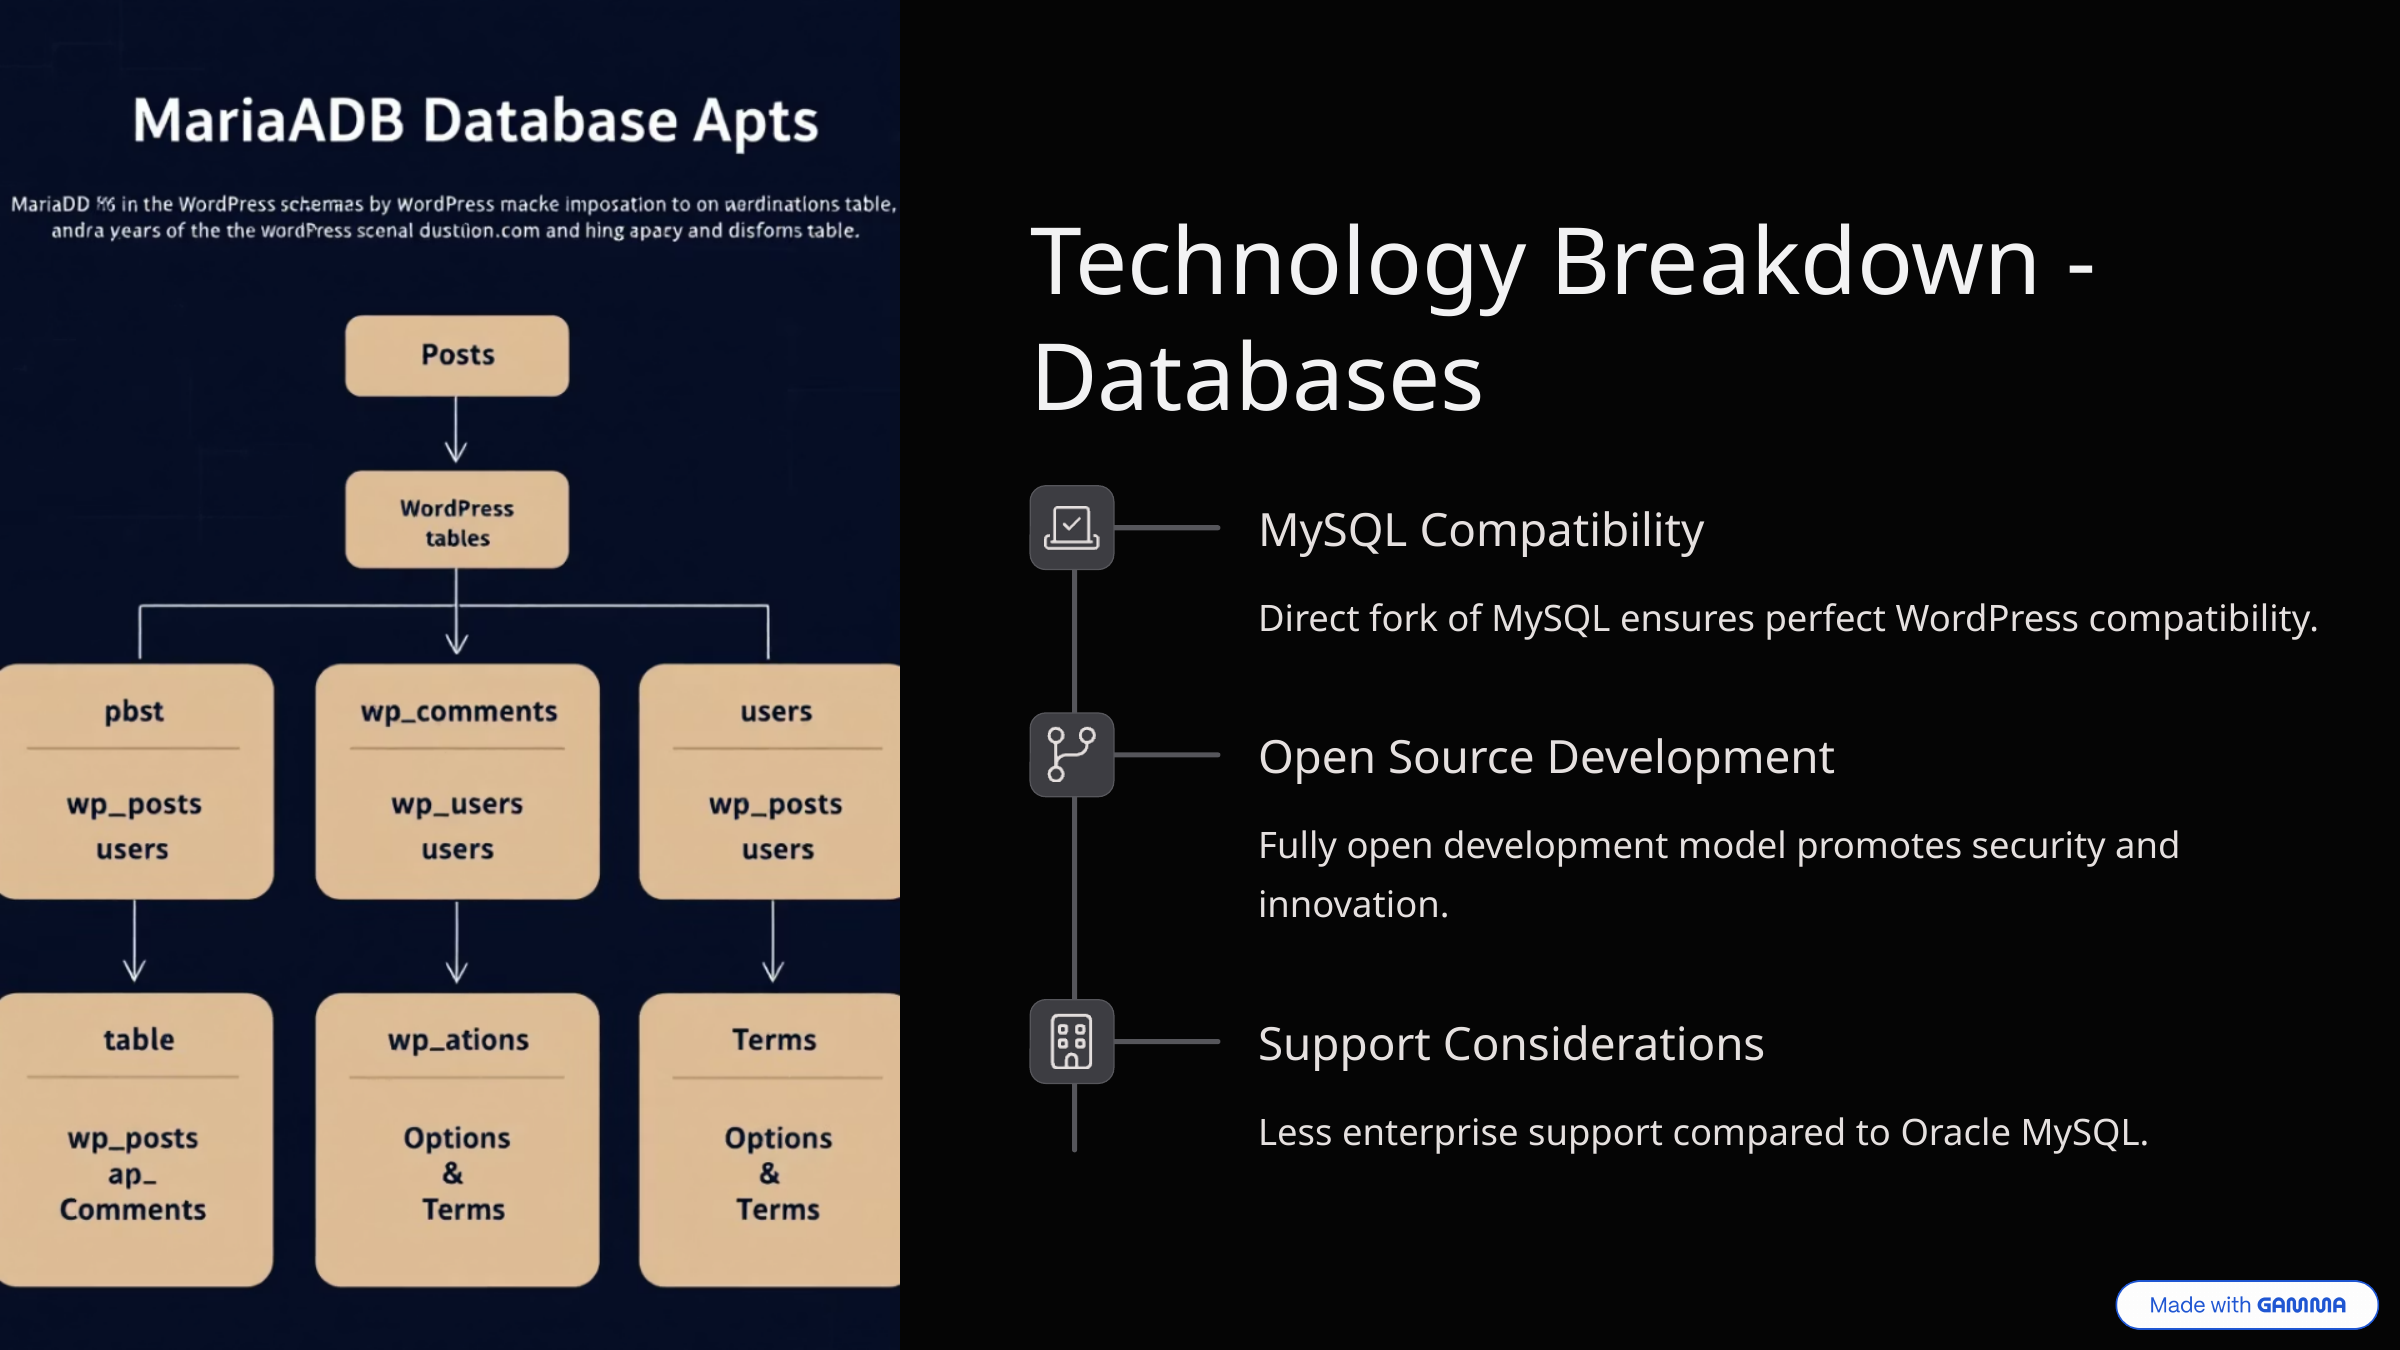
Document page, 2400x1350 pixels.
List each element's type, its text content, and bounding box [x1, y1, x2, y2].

text_box [1114, 525, 1221, 531]
text_box Less enterprise support compared to Oracle MySQL. [1258, 1092, 2270, 1153]
text_box Fully open development model promotes security and innovation. [1258, 806, 2270, 926]
text_box [1114, 1039, 1221, 1045]
picture [1044, 719, 1100, 790]
text_box [1114, 752, 1221, 758]
picture [2106, 1271, 2389, 1339]
picture [1044, 1006, 1100, 1077]
text_box Technology Breakdown - Databases [1030, 197, 2270, 430]
text_box Support Considerations [1258, 1012, 1801, 1071]
text_box [1072, 797, 1078, 999]
text_box Direct fork of MySQL ensures perfect WordPress compatibility. [1258, 579, 2270, 639]
text_box [1030, 999, 1114, 1084]
text_box [1030, 485, 1114, 570]
text_box Open Source Development [1258, 725, 1881, 784]
text_box [1030, 712, 1114, 797]
picture [0, 0, 900, 1350]
text_box MySQL Compatibility [1258, 498, 1727, 557]
text_box [1072, 570, 1078, 712]
picture [1044, 492, 1100, 563]
text_box [1072, 1084, 1078, 1153]
